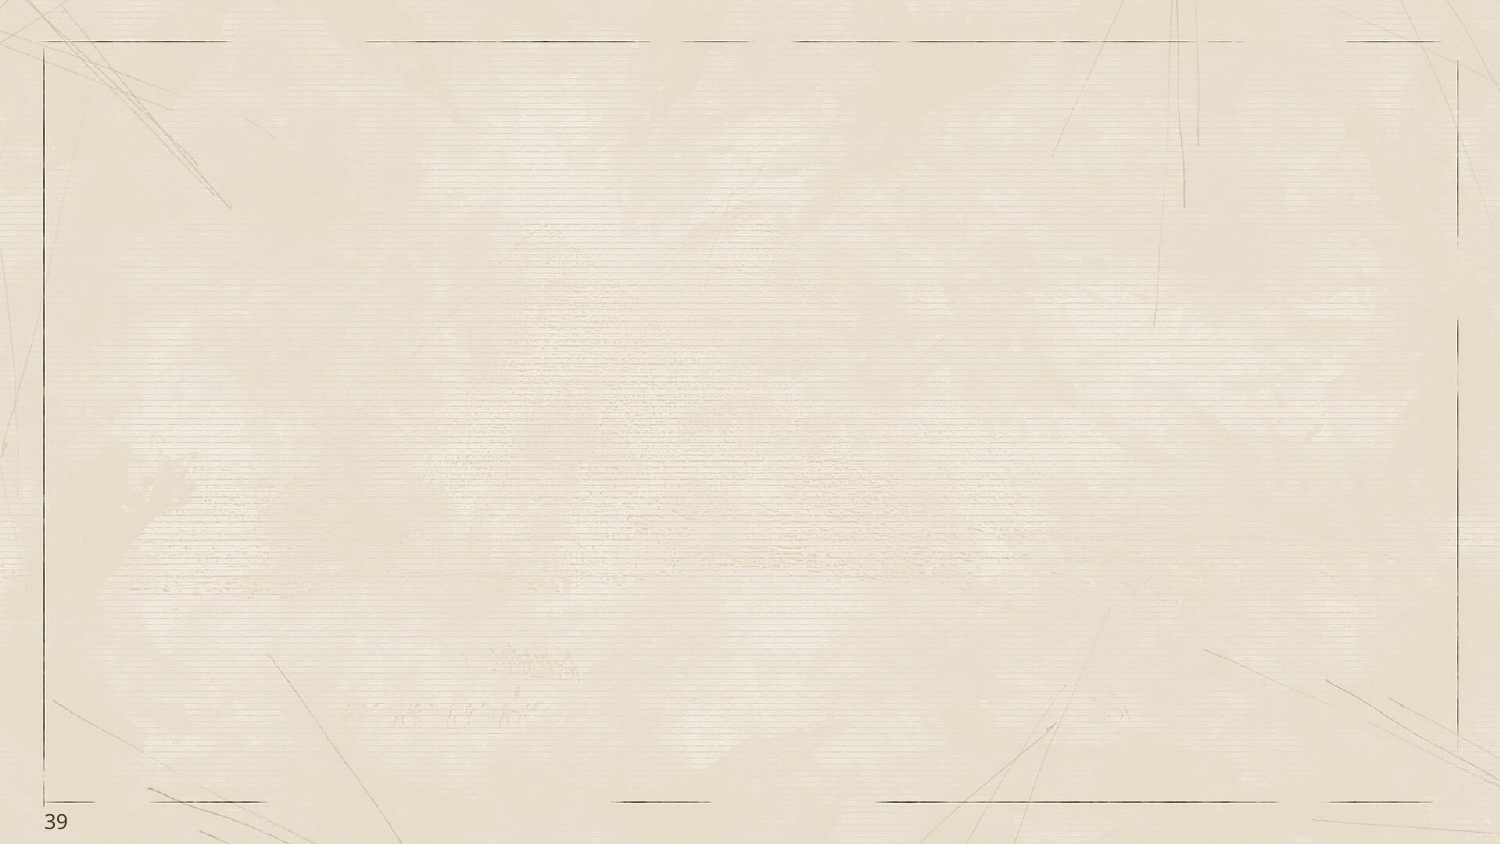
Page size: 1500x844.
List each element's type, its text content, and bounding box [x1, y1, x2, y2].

slide_number 39 [44, 801, 1458, 844]
picture [0, 0, 1500, 844]
